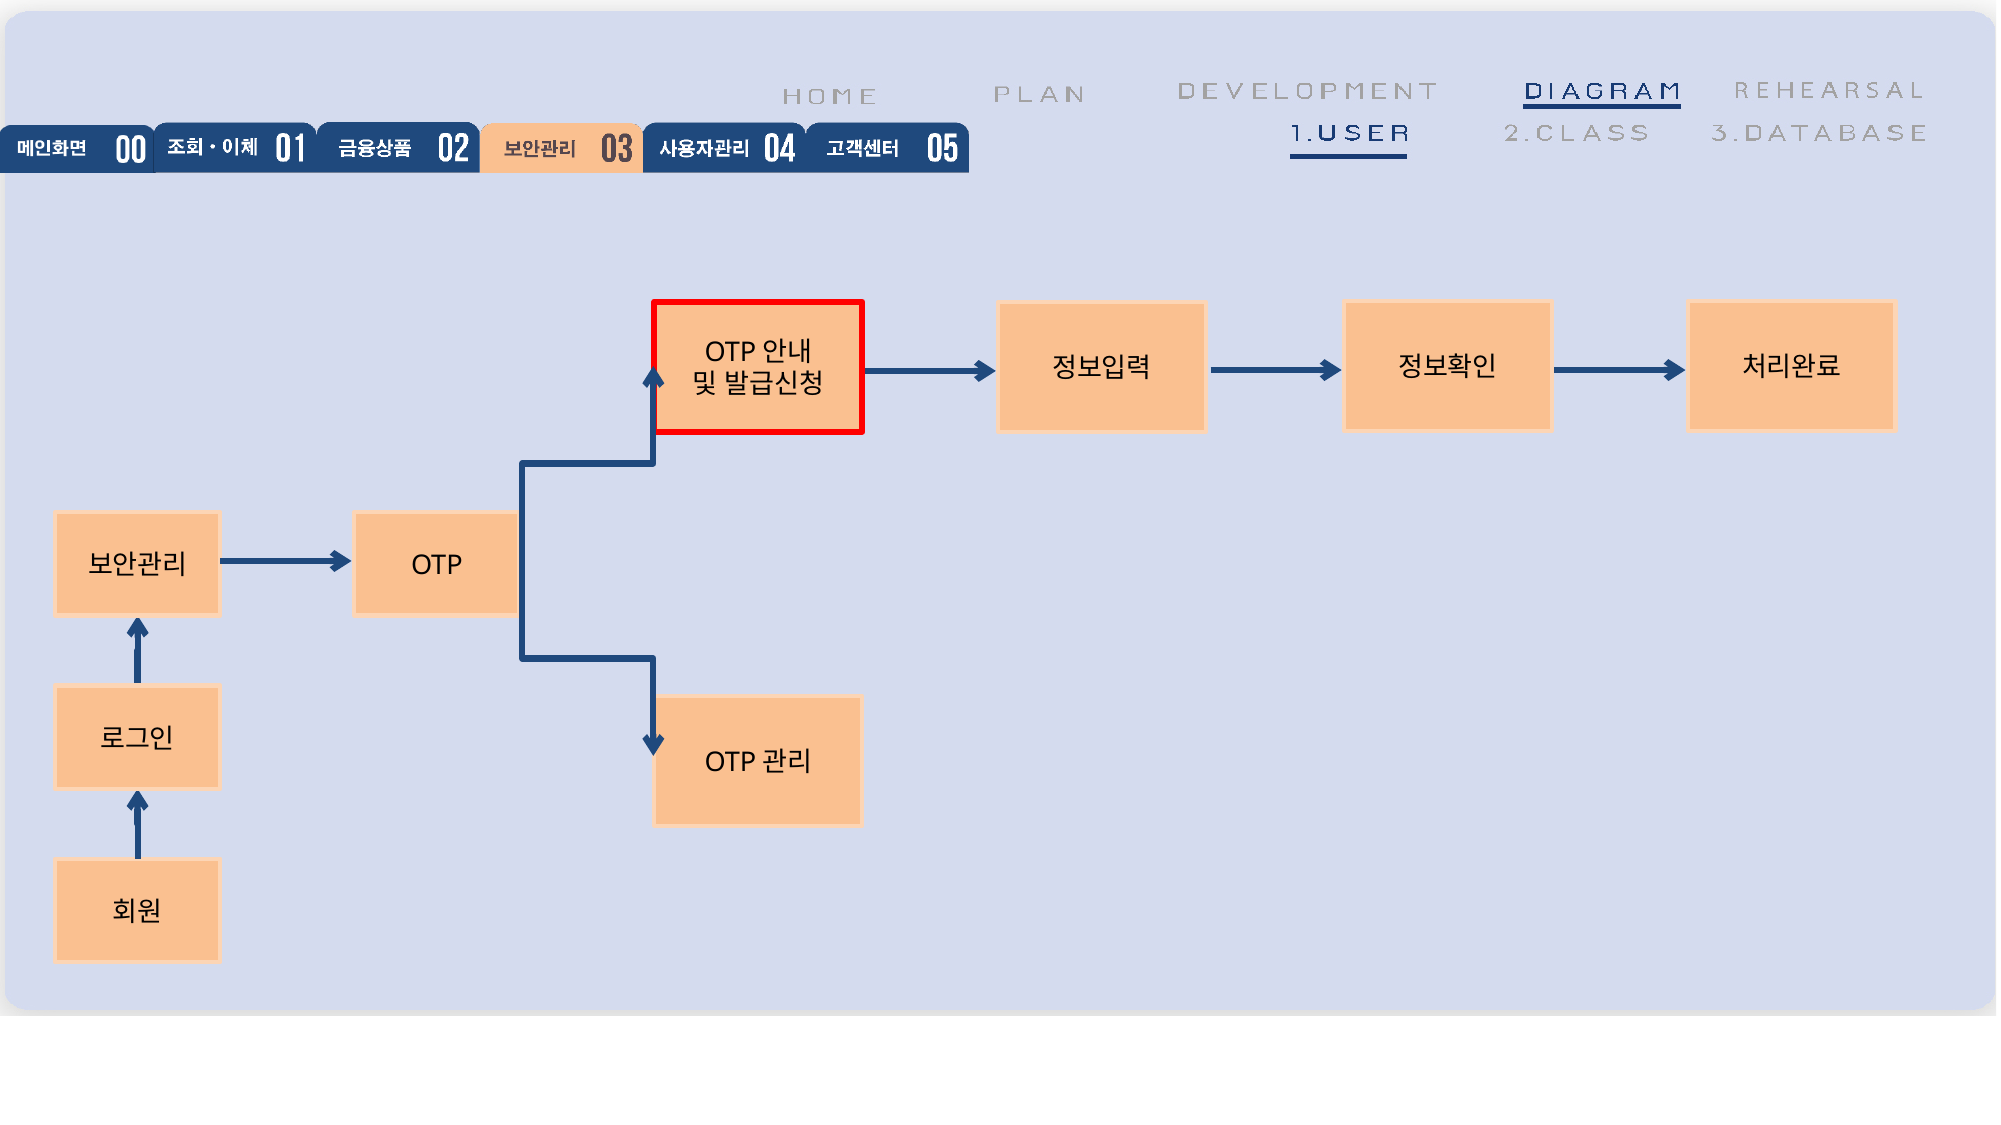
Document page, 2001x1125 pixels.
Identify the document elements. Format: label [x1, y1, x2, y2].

picture [0, 0, 1997, 1016]
text_box [521, 365, 654, 757]
text_box [54, 512, 221, 963]
